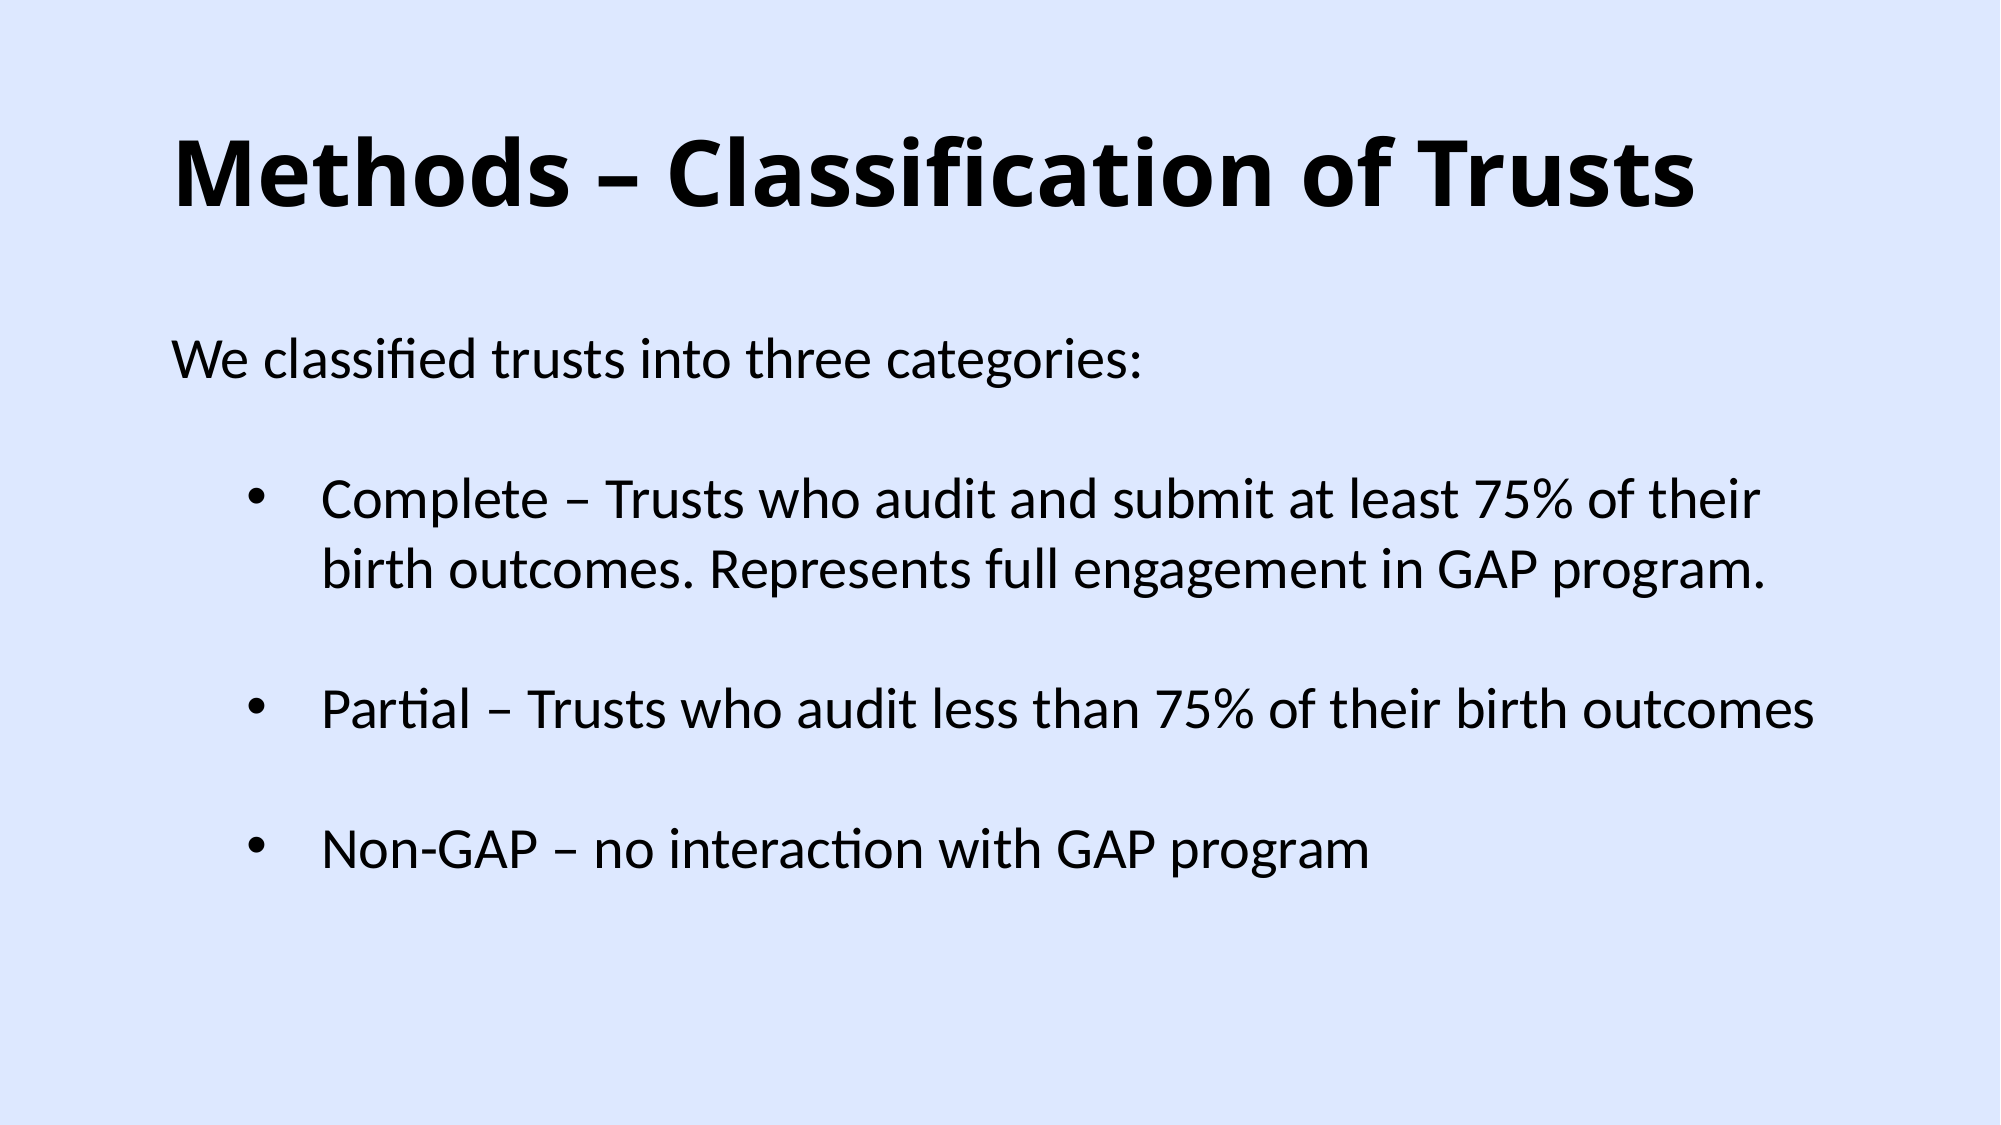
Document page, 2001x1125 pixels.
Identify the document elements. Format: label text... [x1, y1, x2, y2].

title Methods – Classification of Trusts [156, 68, 1882, 286]
text_box We classified trusts into three categories: Complete – Trusts who audit and submit at least 75% of their birth outcomes. Represents full engagement in GAP program. Partial – Trusts who audit less than 75% of their birth outcomes Non-GAP – no interaction with GAP program [156, 312, 1896, 958]
